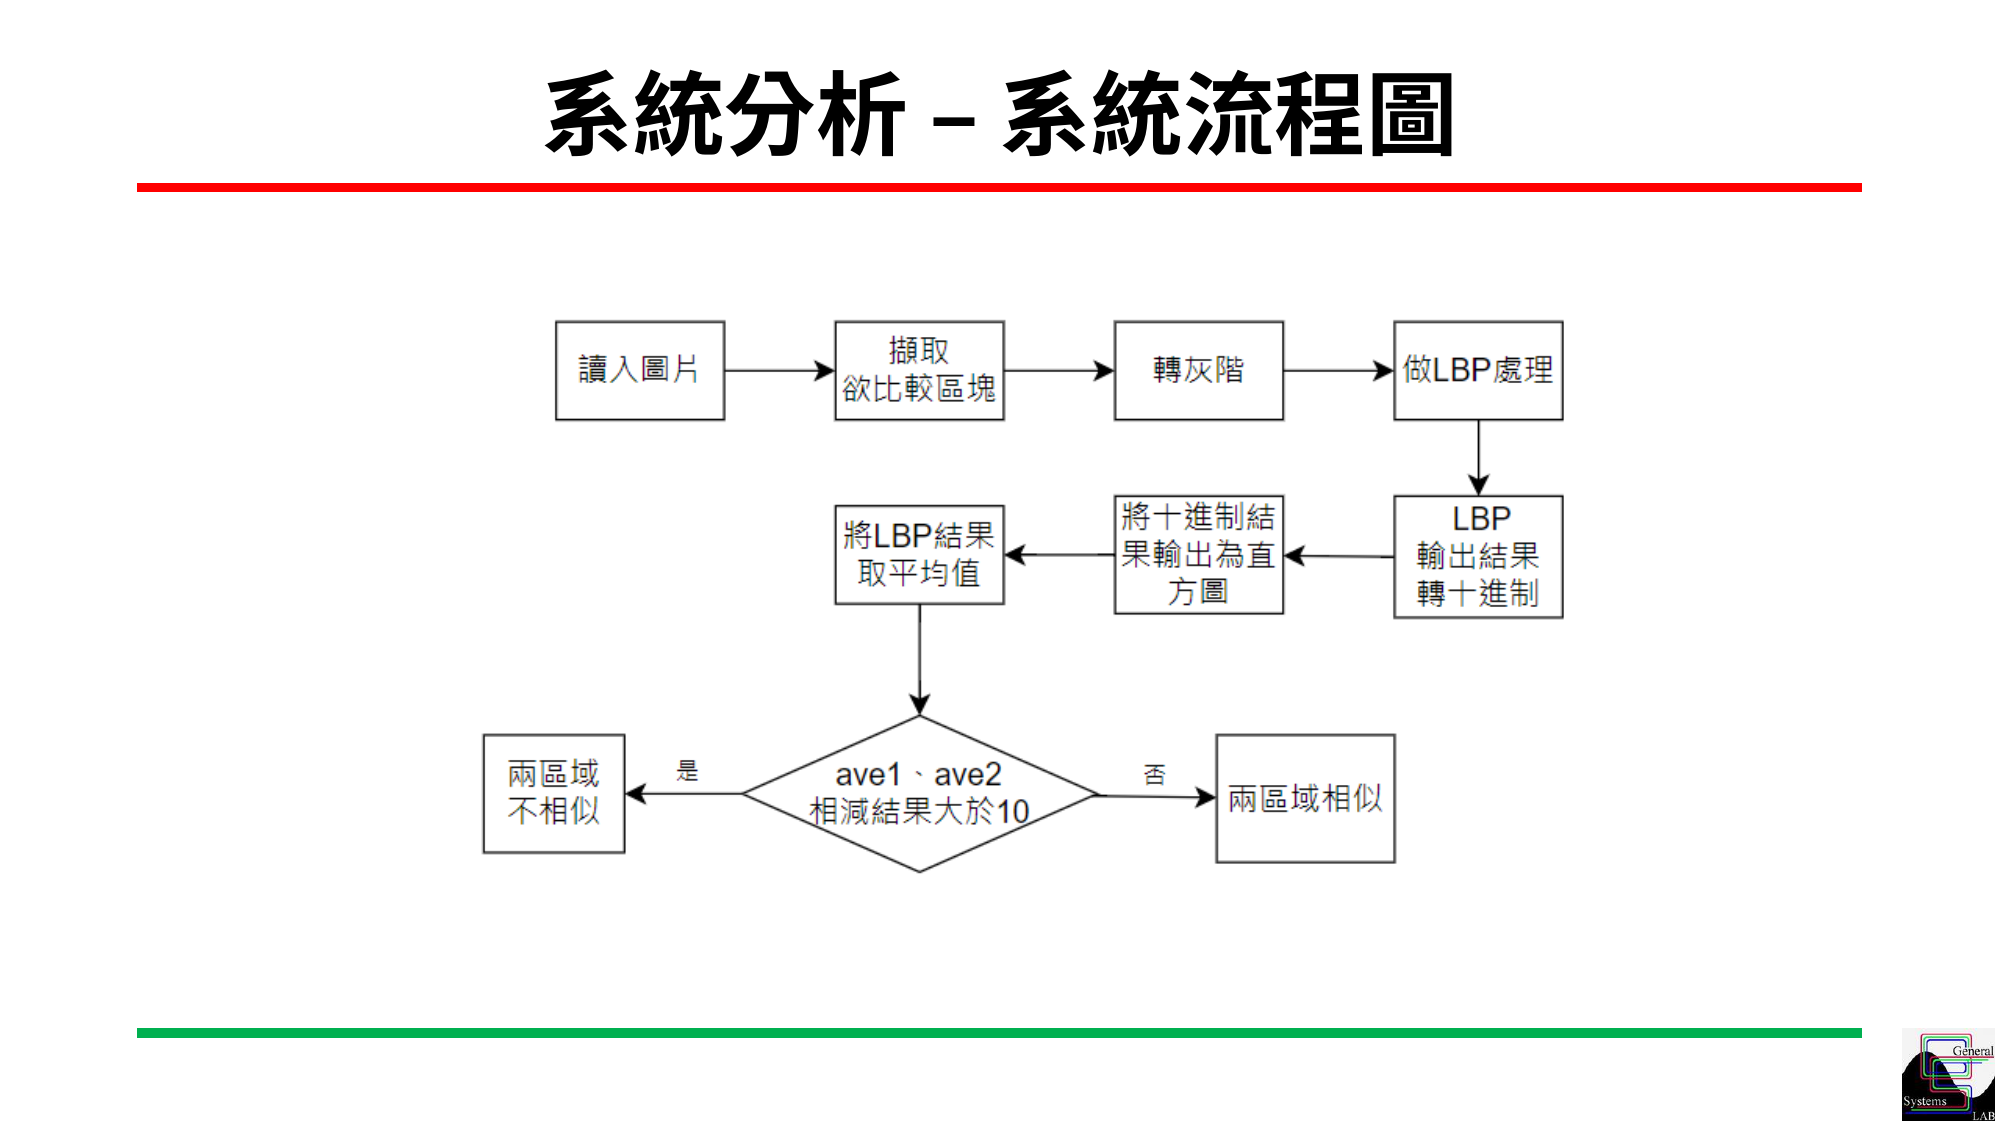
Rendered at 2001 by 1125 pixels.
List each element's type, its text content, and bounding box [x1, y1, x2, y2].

title 系統分析 – 系統流程圖 [137, 59, 1863, 178]
picture [1902, 1028, 1995, 1121]
picture [360, 253, 1614, 925]
